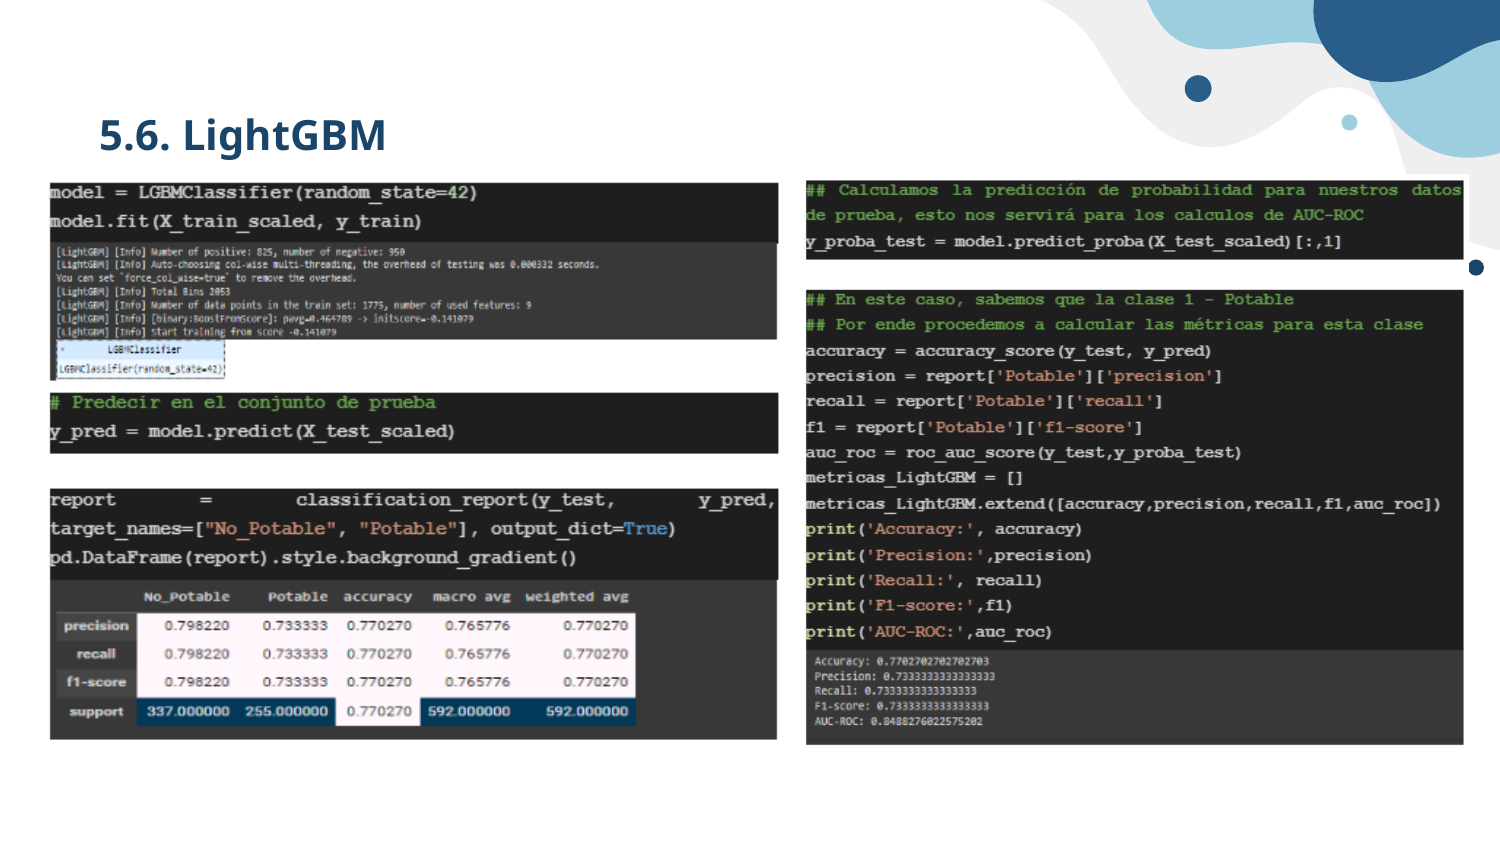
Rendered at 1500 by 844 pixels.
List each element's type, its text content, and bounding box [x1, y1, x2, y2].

picture [800, 174, 1470, 749]
picture [43, 174, 783, 749]
text_box 5.6. LightGBM [84, 68, 856, 174]
